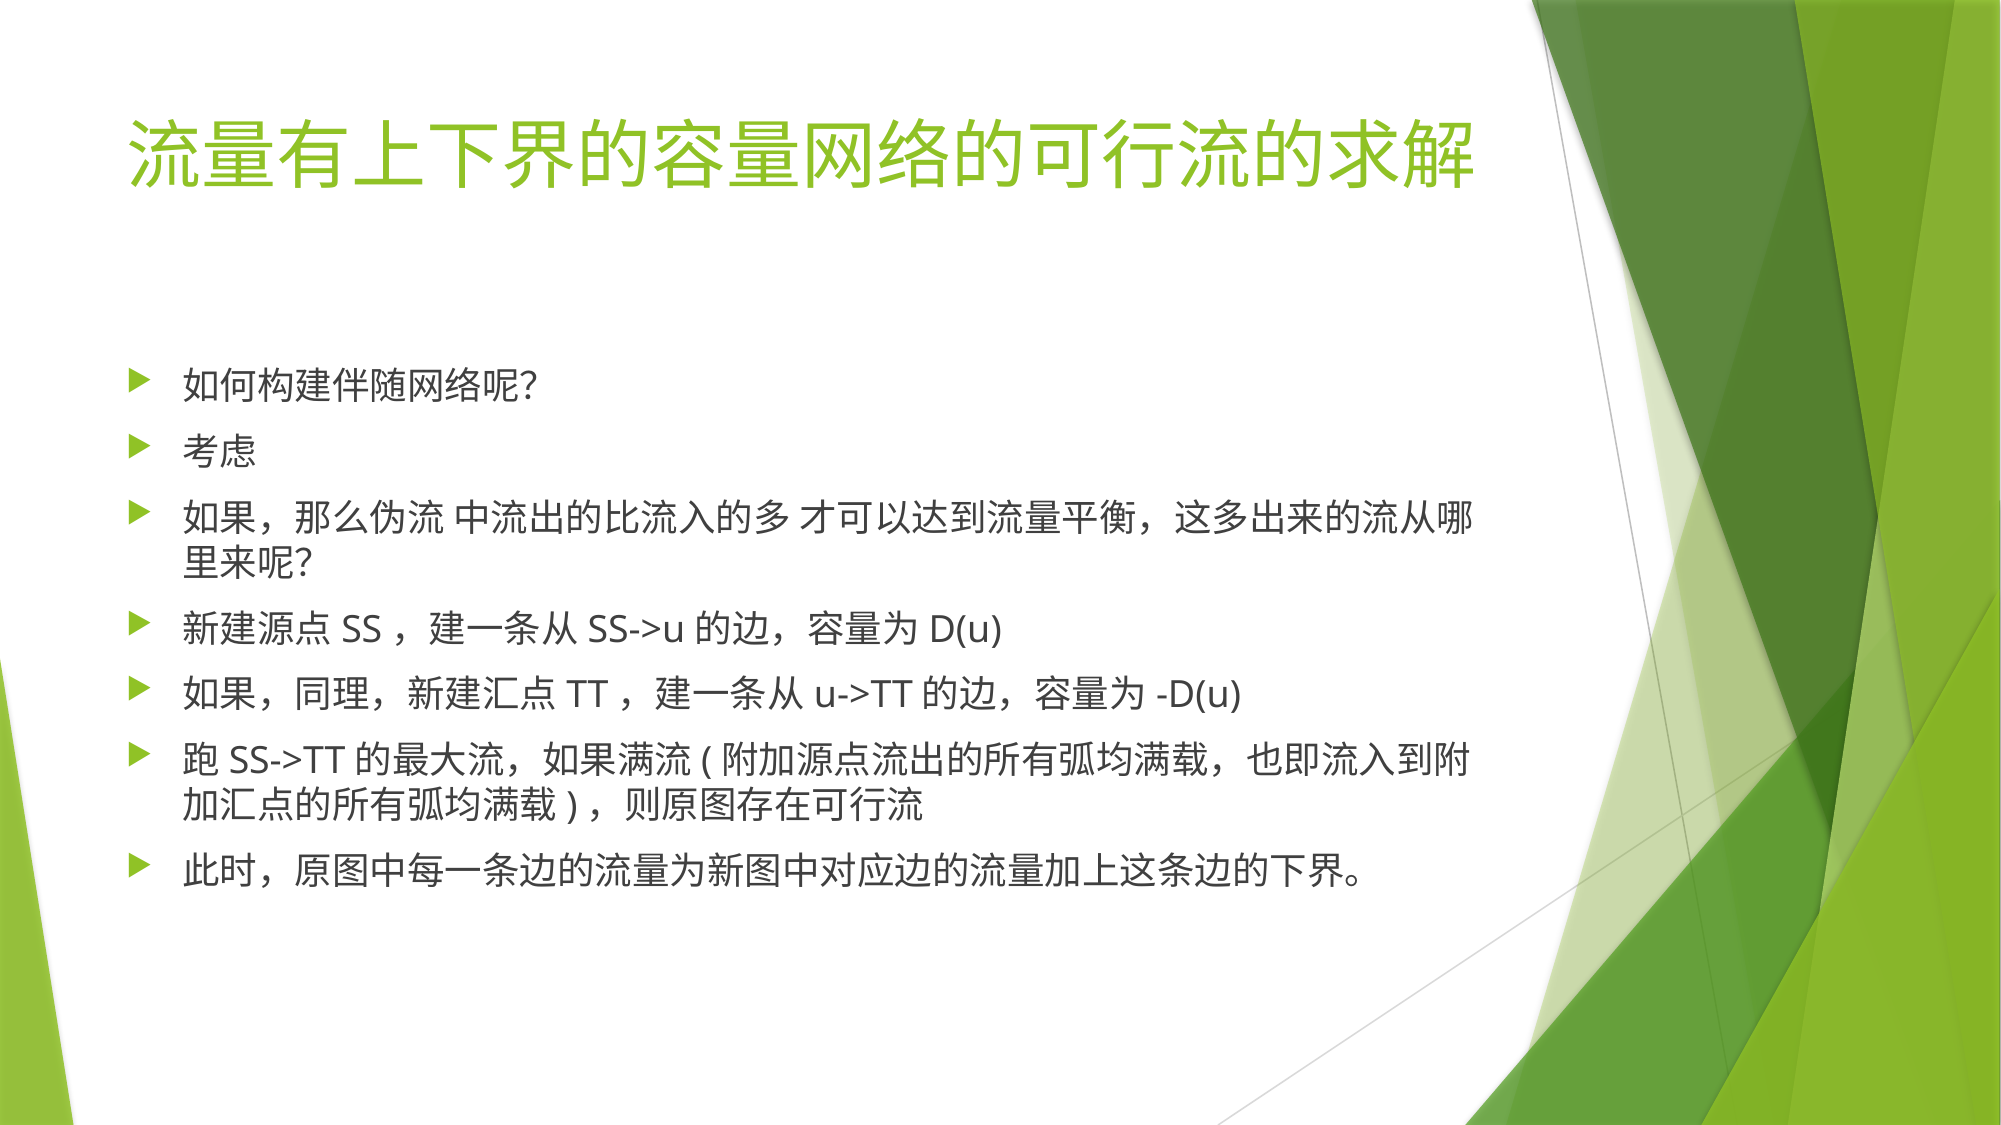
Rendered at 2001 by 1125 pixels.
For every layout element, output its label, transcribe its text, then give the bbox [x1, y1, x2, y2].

title 流量有上下界的容量网络的可行流的求解 [111, 99, 1522, 317]
